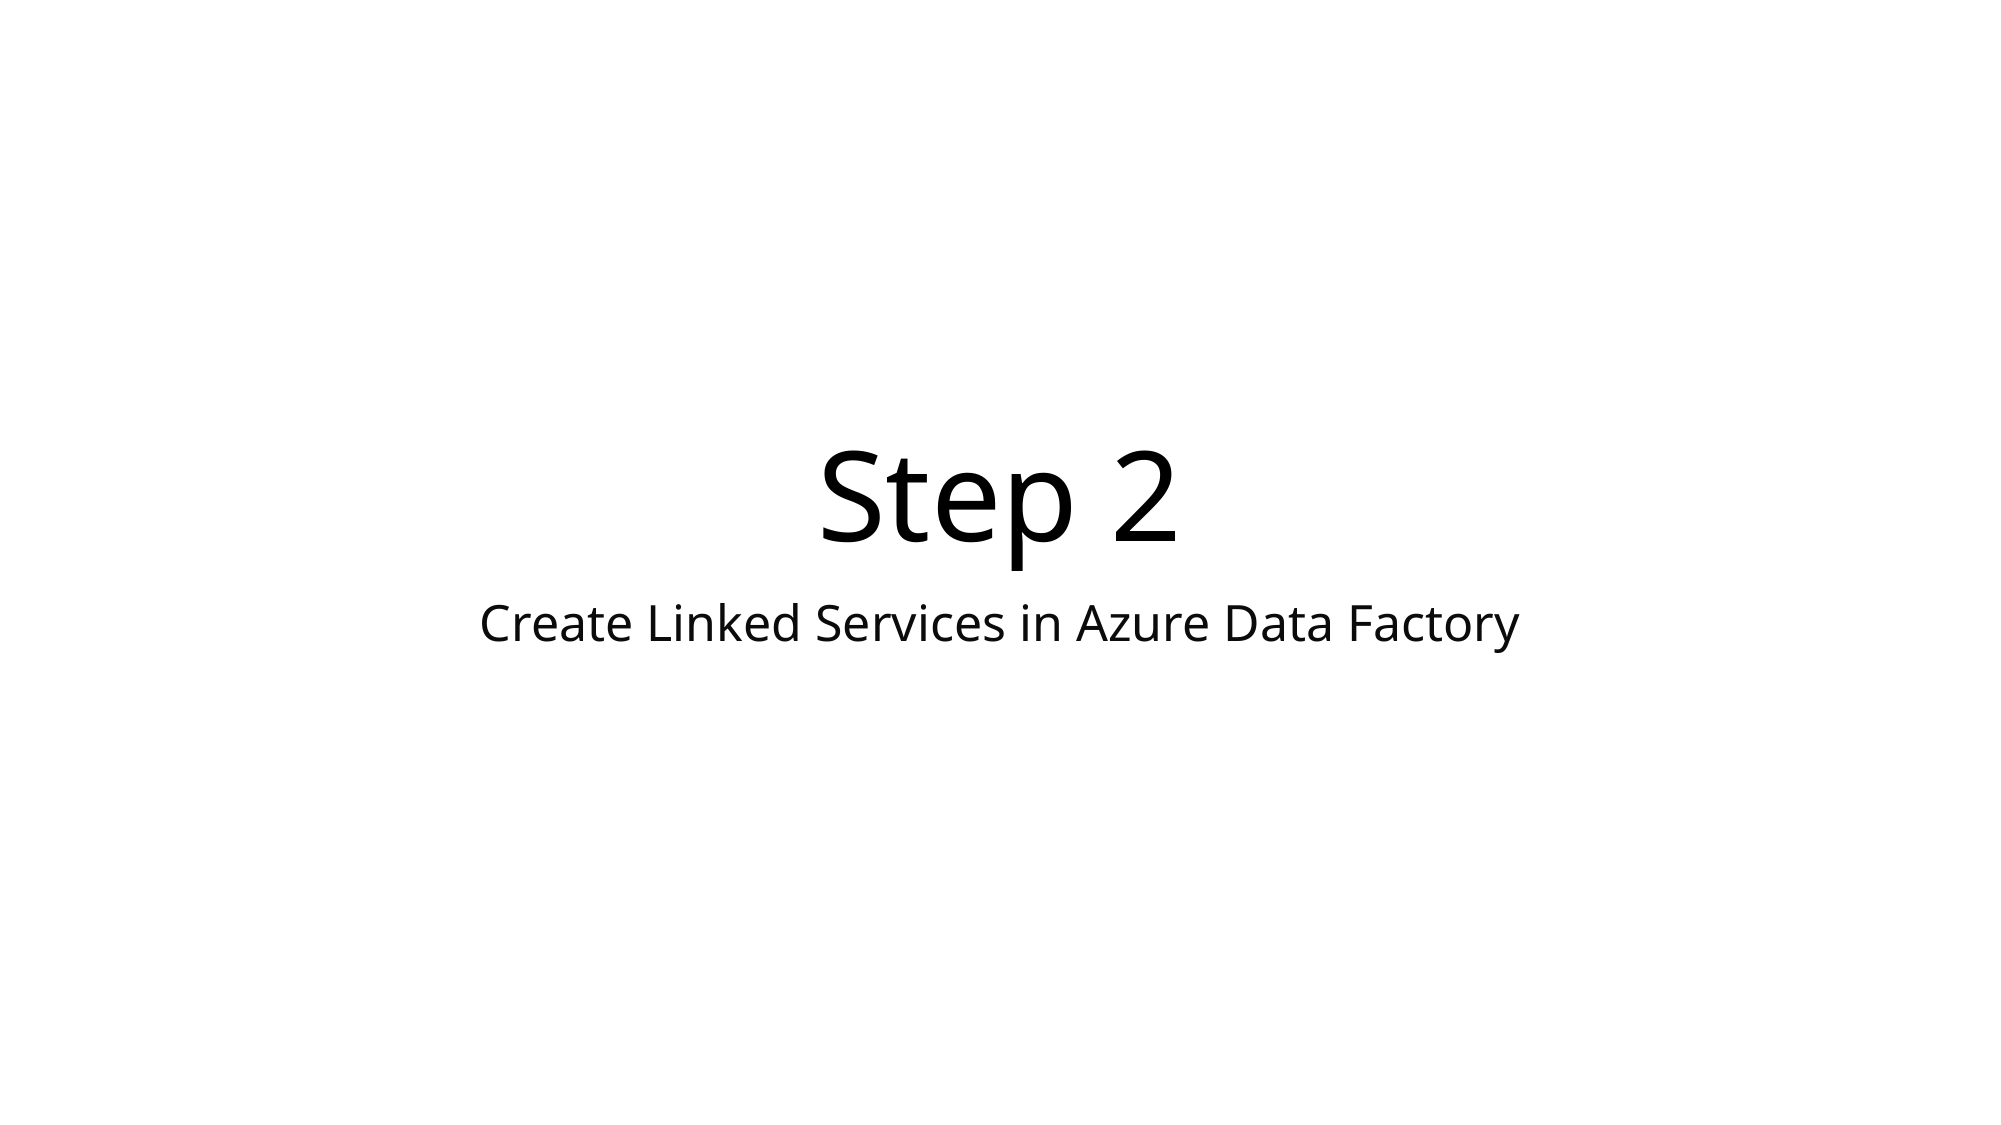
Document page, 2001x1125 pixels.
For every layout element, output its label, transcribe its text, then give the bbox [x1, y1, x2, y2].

subtitle Create Linked Services in Azure Data Factory [249, 590, 1750, 863]
title Step 2 [249, 184, 1750, 576]
